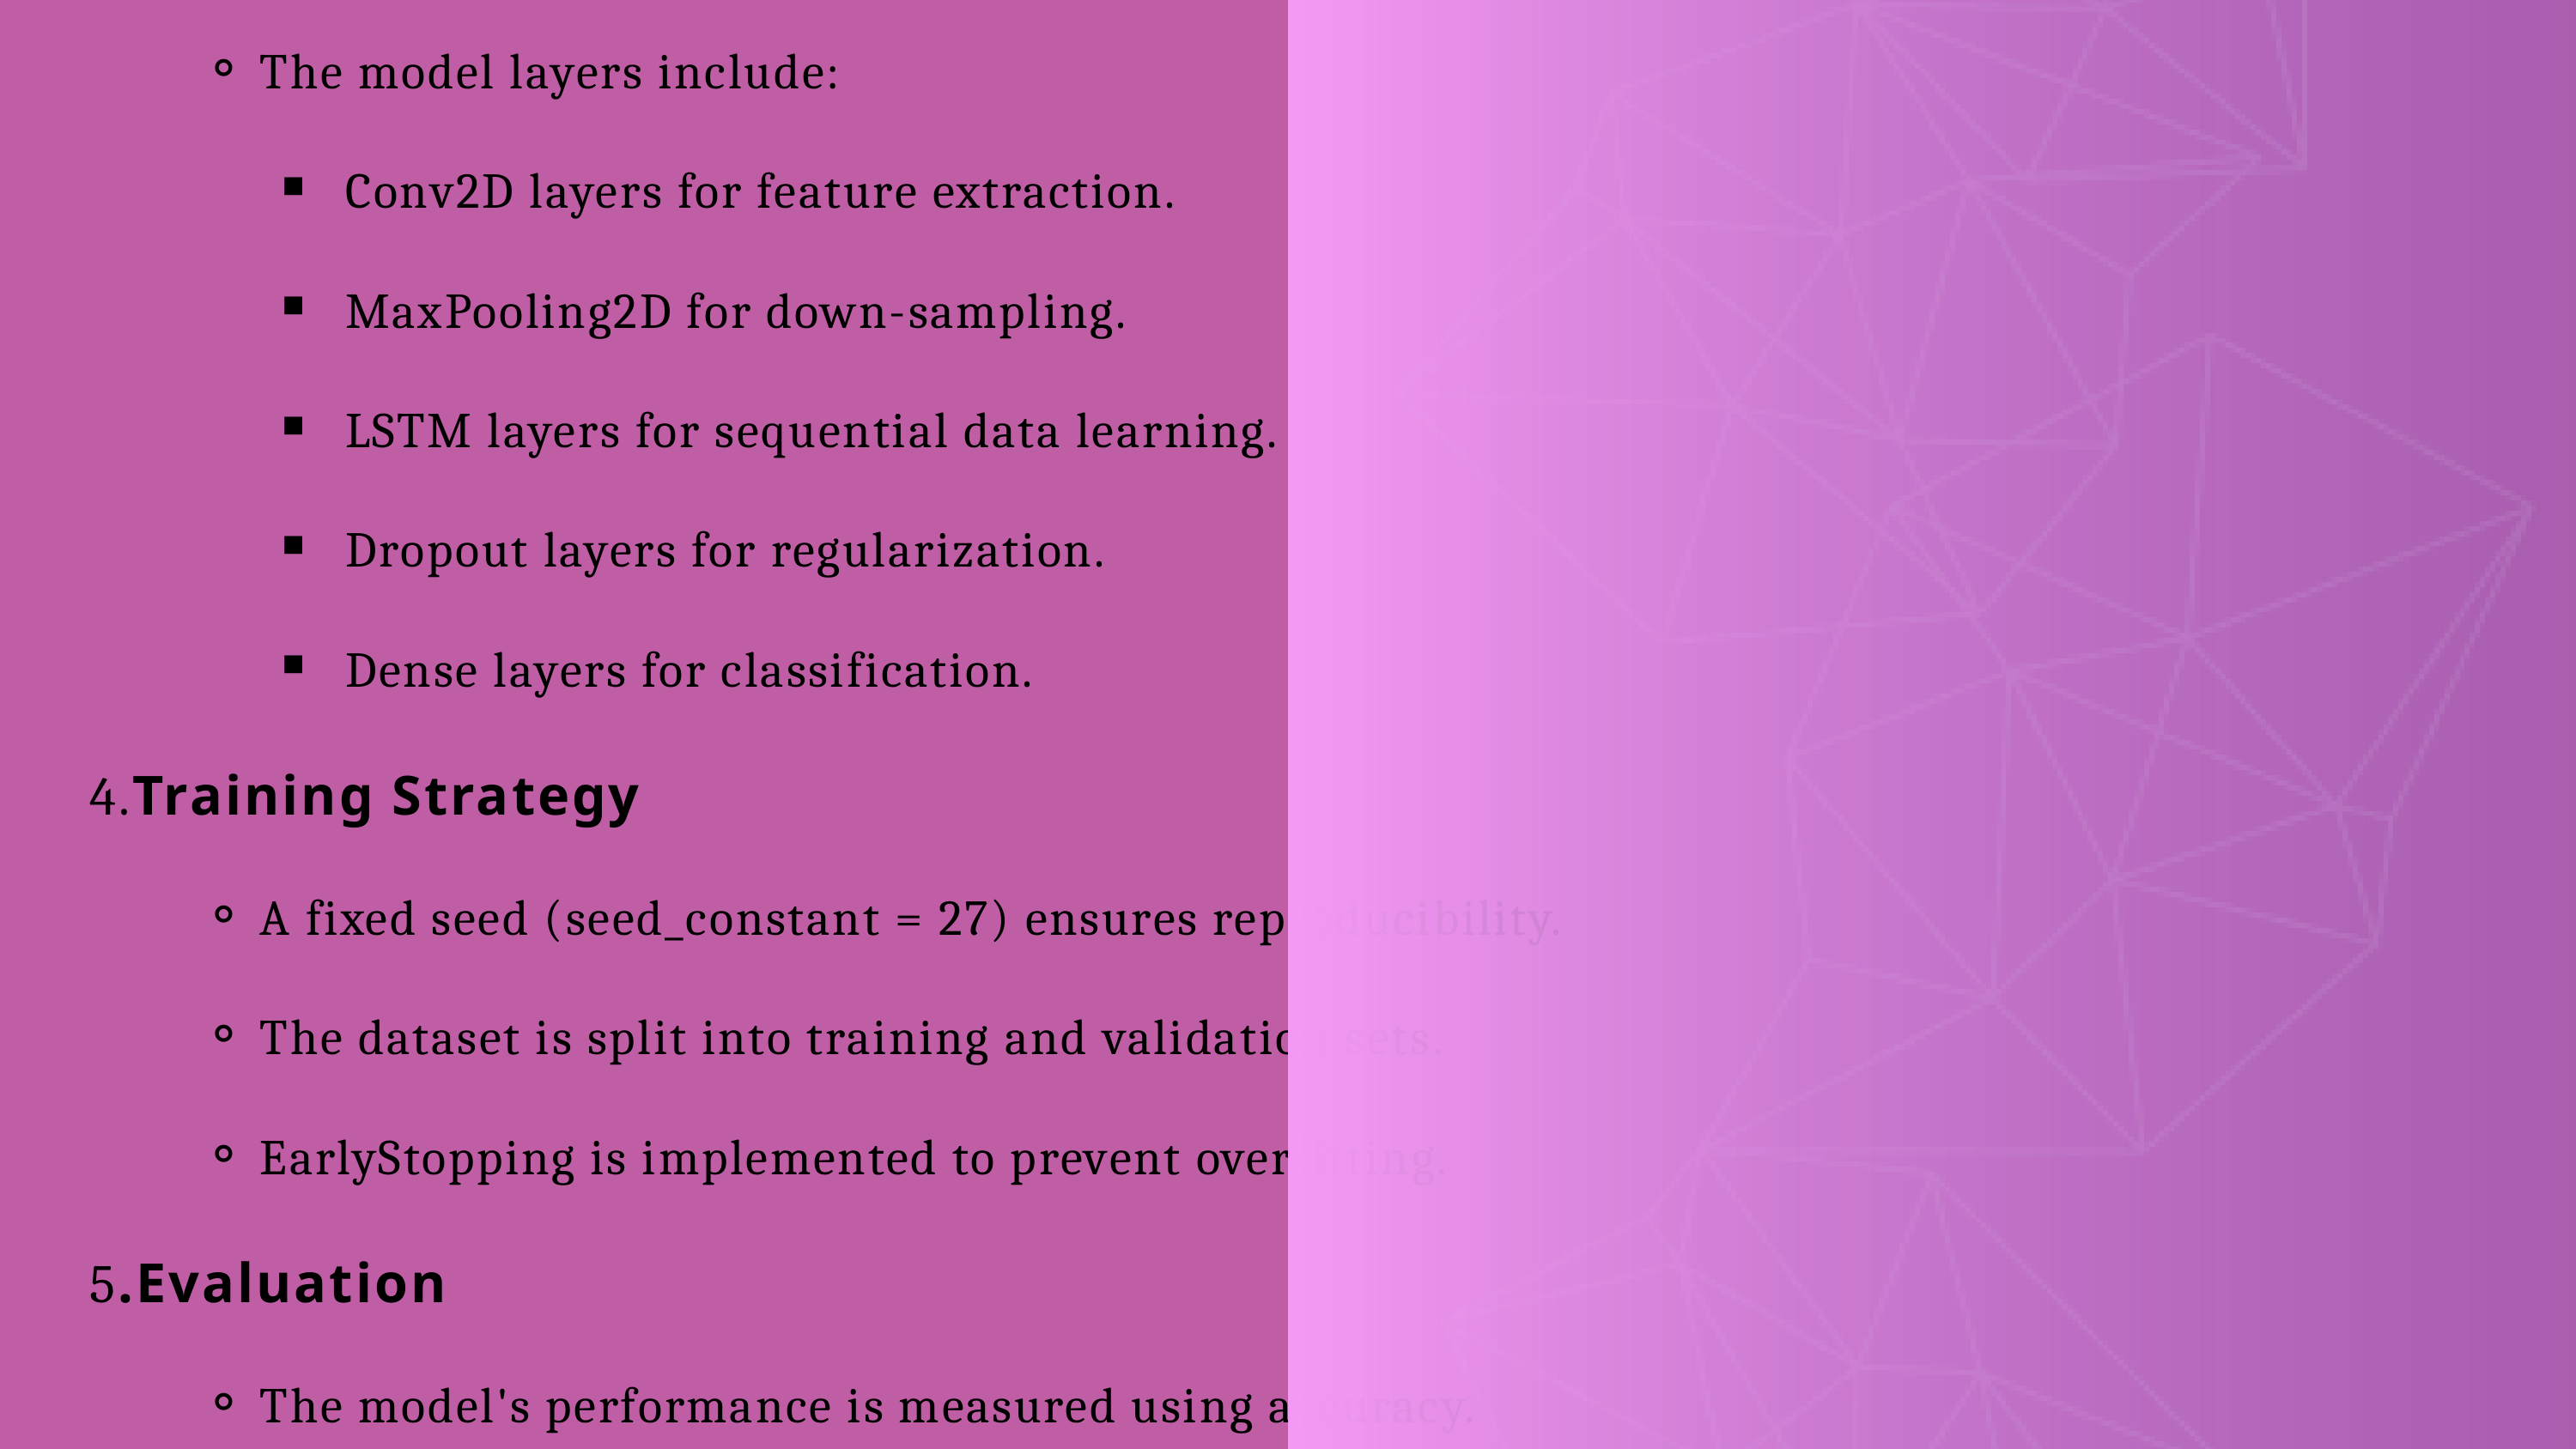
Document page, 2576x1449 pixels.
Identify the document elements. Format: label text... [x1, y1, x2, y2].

text_box [1288, 0, 2576, 1449]
text_box The model layers include: Conv2D layers for feature extraction. MaxPooling2D for down-sampling. LSTM layers for sequential data learning. Dropout layers for regularization. Dense layers for classification. 4.Training Strategy A fixed seed (seed_constant = 27) ensures reproducibility. The dataset is split into training and validation sets. EarlyStopping is implemented to prevent overfitting. 5.Evaluation The model's performance is measured using accuracy. [89, 0, 1288, 1449]
